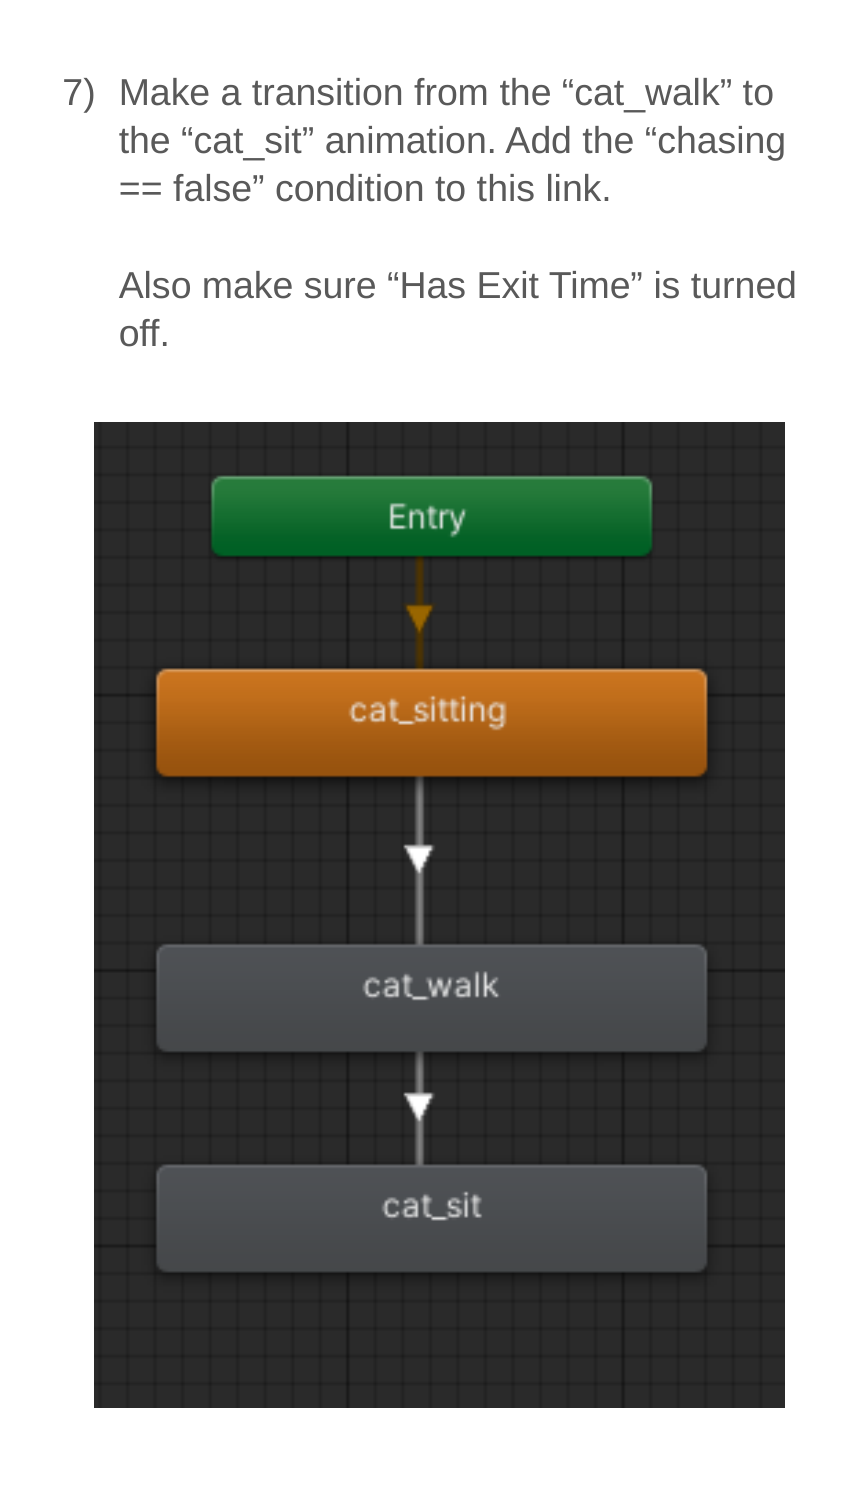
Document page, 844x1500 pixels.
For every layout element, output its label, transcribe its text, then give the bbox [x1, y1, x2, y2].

list Make a transition from the “cat_walk” to the “cat_sit” animation. Add the “chasing == false” condition to this link. Also make sure “Has Exit Time” is turned off. [28, 50, 815, 1441]
picture [94, 422, 785, 1408]
